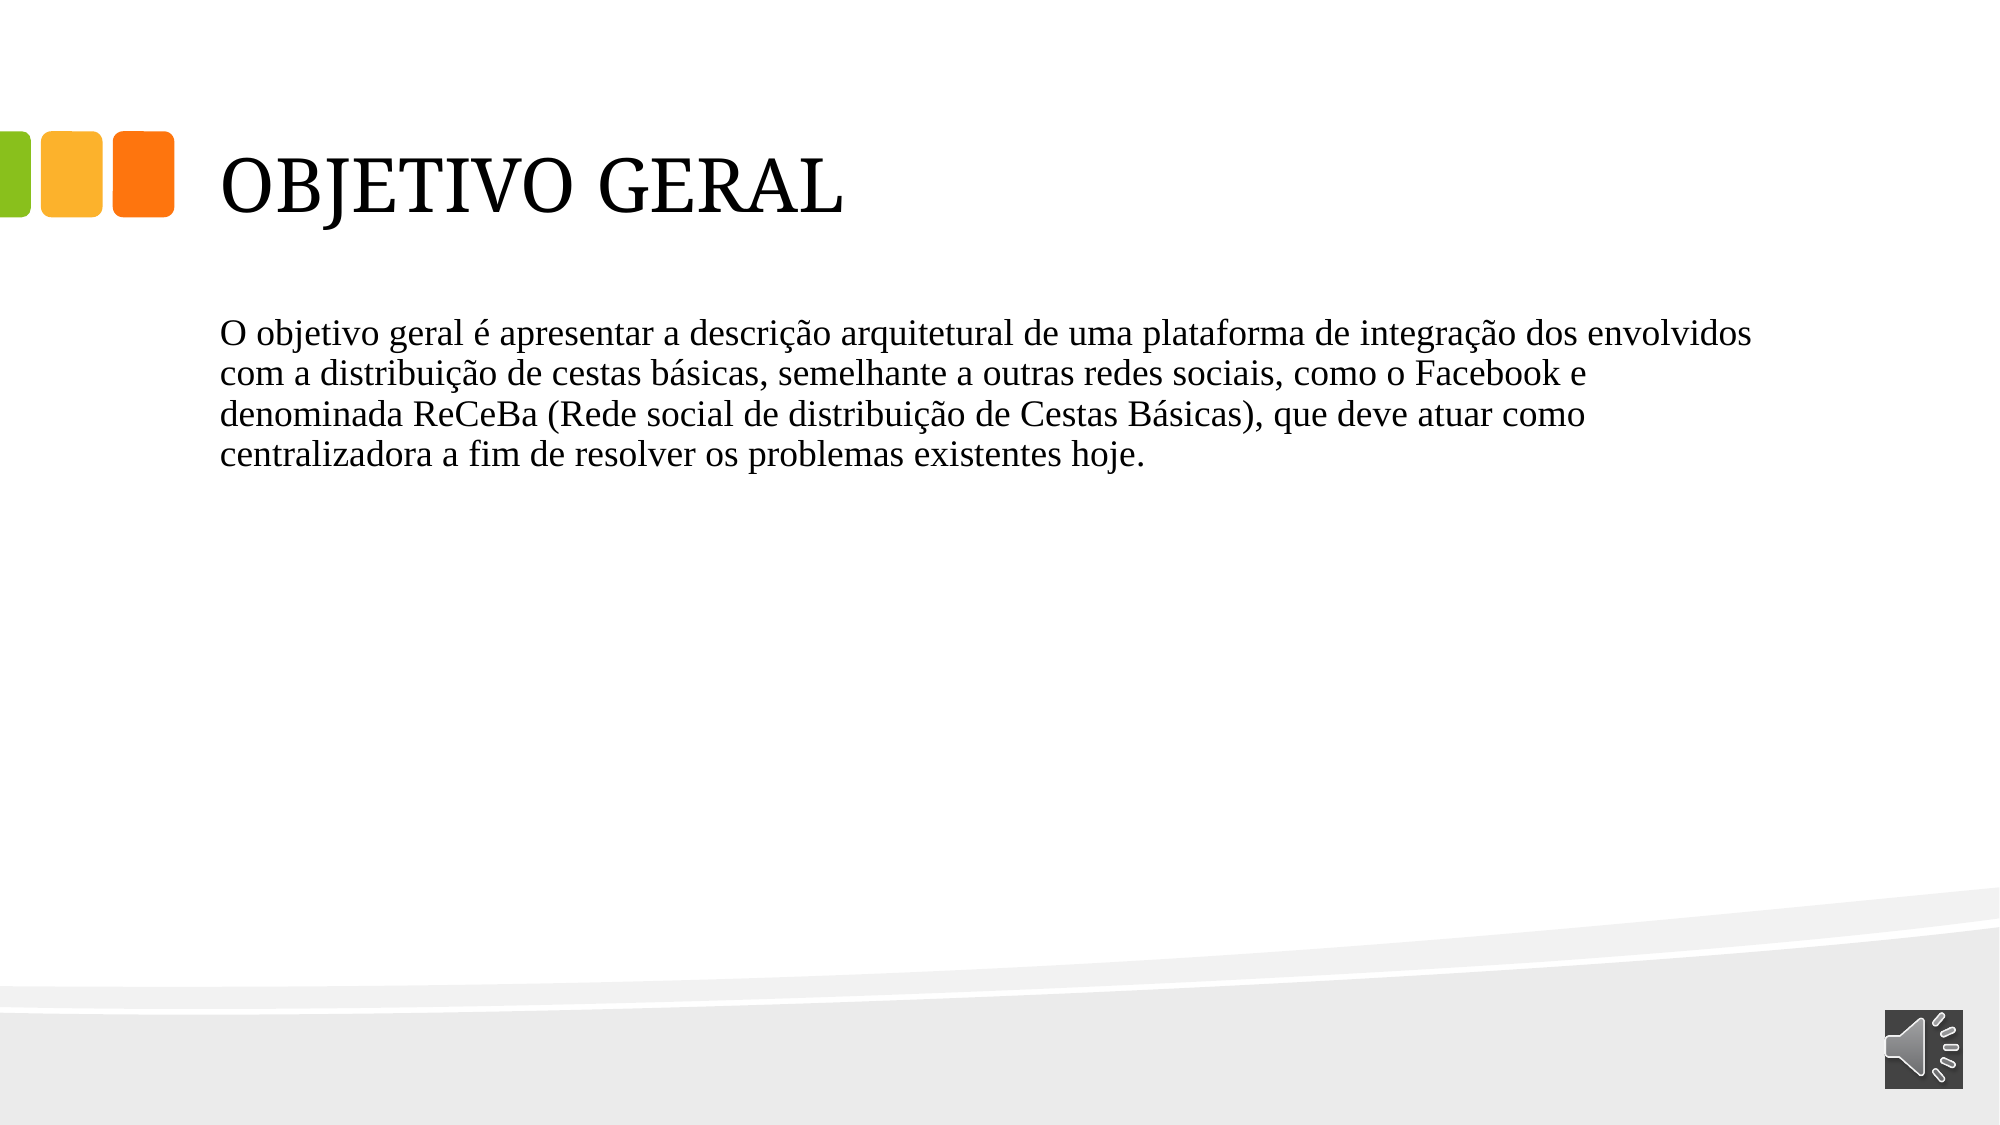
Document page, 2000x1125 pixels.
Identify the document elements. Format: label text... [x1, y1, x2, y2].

title OBJETIVO GERAL [199, 24, 1800, 238]
picture [1883, 1009, 1965, 1090]
list O objetivo geral é apresentar a descrição arquitetural de uma plataforma de integração dos envolvidos com a distribuição de cestas básicas, semelhante a outras redes sociais, como o Facebook e denominada ReCeBa (Rede social de distribuição de Cestas Básicas), que deve atuar como centralizadora a fim de resolver os problemas existentes hoje. [199, 262, 1800, 1013]
